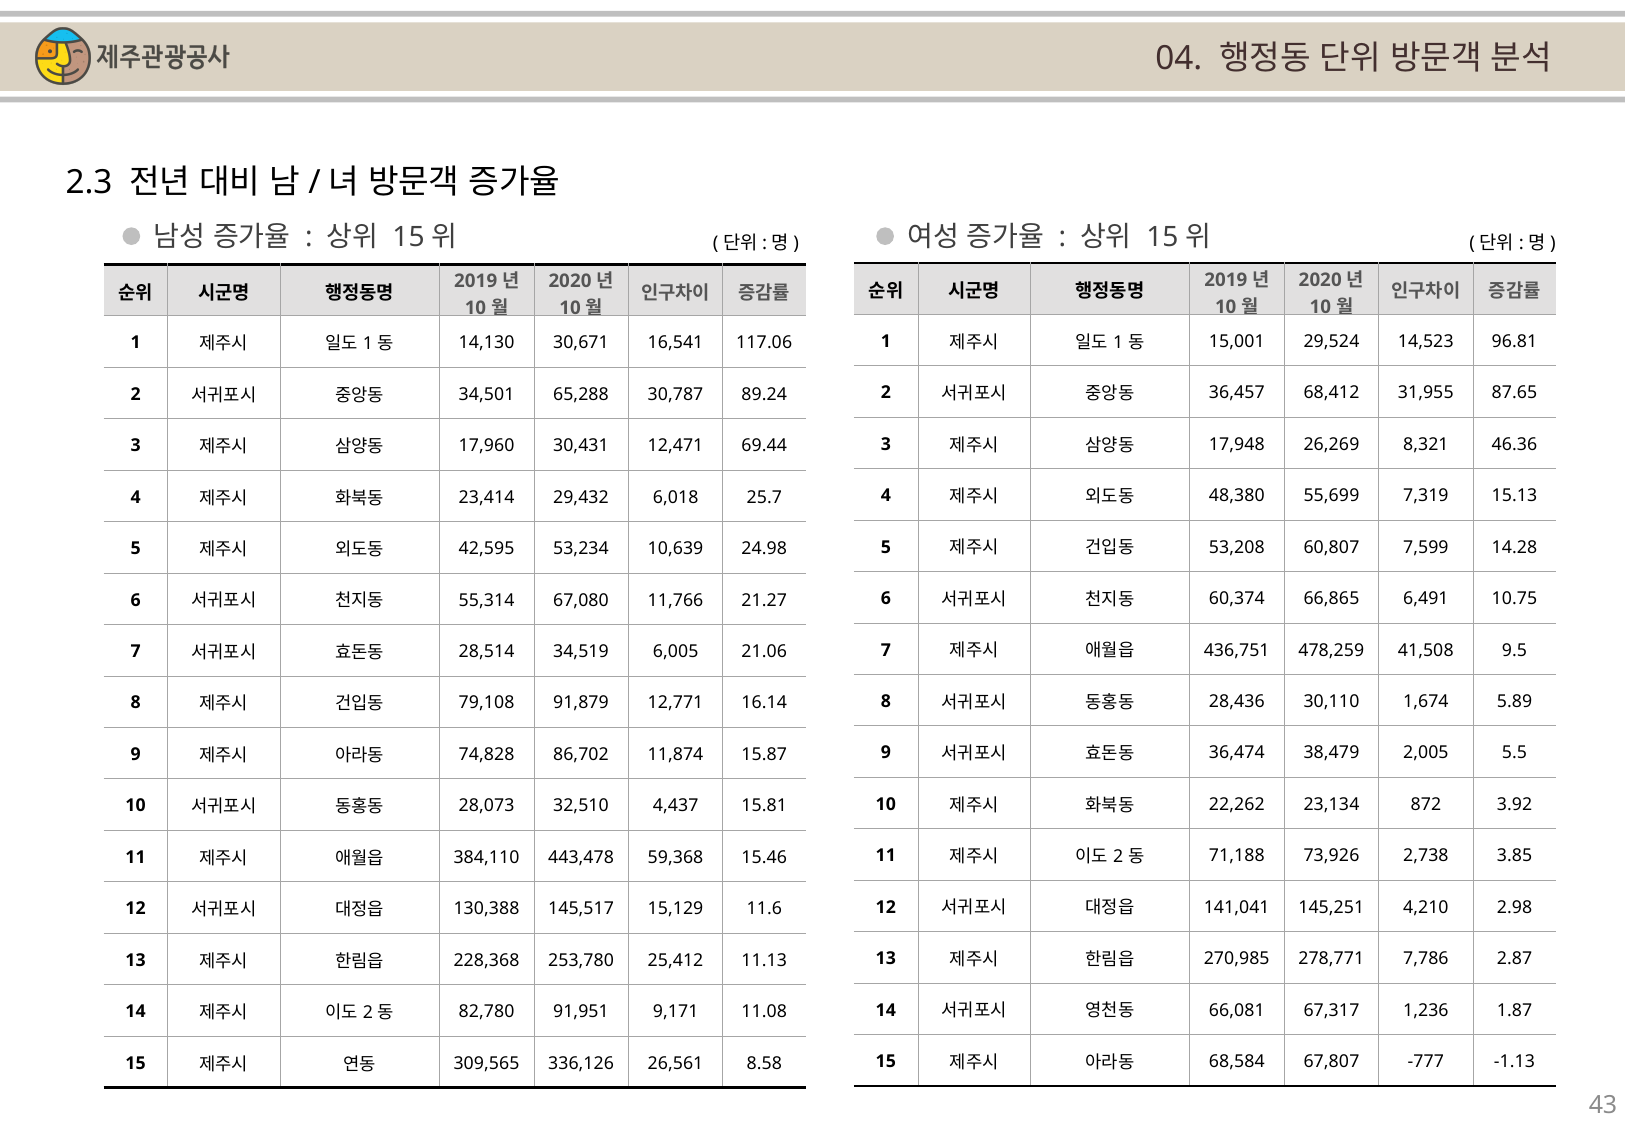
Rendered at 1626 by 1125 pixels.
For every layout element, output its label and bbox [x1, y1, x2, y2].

table_cell [1190, 1035, 1284, 1085]
table_cell [281, 368, 439, 418]
table_cell [1474, 418, 1556, 468]
table_cell [535, 316, 628, 367]
table_cell [440, 882, 534, 933]
table_cell [535, 1037, 628, 1086]
table_cell [104, 831, 167, 881]
table_cell [1031, 726, 1189, 777]
table_cell [1190, 984, 1284, 1034]
table_cell [919, 932, 1030, 983]
table_cell [1474, 932, 1556, 983]
table_cell [1285, 624, 1378, 674]
table_cell [1474, 675, 1556, 725]
table_cell [1379, 726, 1473, 777]
table_cell [723, 677, 806, 727]
text_box [1042, 28, 1595, 84]
table_cell [535, 985, 628, 1036]
table_cell [440, 1037, 534, 1086]
text_box [1454, 223, 1571, 261]
table_cell [1474, 829, 1556, 880]
table_cell [281, 419, 439, 470]
table_cell [723, 471, 806, 521]
table_cell [168, 522, 280, 573]
table_cell [104, 419, 167, 470]
table_cell [854, 932, 918, 983]
table_cell [281, 677, 439, 727]
table_cell [1031, 984, 1189, 1034]
table_header [535, 266, 628, 315]
table_cell [723, 368, 806, 418]
table_cell [854, 624, 918, 674]
table_cell [723, 419, 806, 470]
table_cell [1285, 881, 1378, 931]
table_cell [629, 882, 722, 933]
table_cell [1190, 521, 1284, 571]
table_cell [104, 471, 167, 521]
table_header [1474, 264, 1556, 314]
table_cell [1285, 366, 1378, 417]
table_cell [723, 985, 806, 1036]
table_header [1190, 264, 1284, 314]
table_cell [281, 985, 439, 1036]
table_cell [535, 522, 628, 573]
table_cell [919, 984, 1030, 1034]
table_cell [281, 471, 439, 521]
table_cell [1190, 315, 1284, 365]
table_cell [854, 469, 918, 520]
table_cell [854, 521, 918, 571]
table_cell [281, 574, 439, 624]
table_cell [919, 521, 1030, 571]
table_cell [1190, 881, 1284, 931]
table_cell [104, 985, 167, 1036]
table_cell [440, 471, 534, 521]
table_cell [723, 779, 806, 830]
table_cell [854, 829, 918, 880]
table_cell [919, 418, 1030, 468]
table_cell [1379, 315, 1473, 365]
table_cell [723, 728, 806, 778]
table_cell [854, 315, 918, 365]
table_cell [535, 831, 628, 881]
table_cell [104, 316, 167, 367]
table_cell [535, 368, 628, 418]
table_cell [919, 315, 1030, 365]
table_cell [440, 368, 534, 418]
table_cell [104, 522, 167, 573]
table_cell [1285, 418, 1378, 468]
table_cell [1285, 932, 1378, 983]
table_cell [535, 728, 628, 778]
table_cell [535, 625, 628, 676]
table_cell [168, 574, 280, 624]
table_cell [1031, 829, 1189, 880]
table_header [104, 266, 167, 315]
table_cell [104, 368, 167, 418]
table_cell [1285, 521, 1378, 571]
table_cell [629, 985, 722, 1036]
table_header [1031, 264, 1189, 314]
table_cell [854, 572, 918, 623]
table_cell [168, 471, 280, 521]
table_cell [1031, 1035, 1189, 1085]
table_cell [440, 574, 534, 624]
table_cell [440, 831, 534, 881]
table_cell [629, 574, 722, 624]
table_cell [629, 934, 722, 984]
table_cell [440, 779, 534, 830]
table_cell [629, 728, 722, 778]
table_cell [919, 366, 1030, 417]
table_cell [629, 368, 722, 418]
table_cell [168, 934, 280, 984]
table_cell [1285, 778, 1378, 828]
table_cell [1379, 521, 1473, 571]
table_cell [629, 471, 722, 521]
table_header [919, 264, 1030, 314]
table_cell [535, 882, 628, 933]
table_cell [1285, 1035, 1378, 1063]
table_cell [854, 778, 918, 828]
table_cell [1190, 829, 1284, 880]
table_cell [1285, 984, 1378, 1034]
table_cell [1474, 1035, 1556, 1063]
table_cell [1031, 881, 1189, 931]
table_cell [629, 625, 722, 676]
table_cell [919, 675, 1030, 725]
table_cell [723, 625, 806, 676]
table_cell [1190, 624, 1284, 674]
table_header [854, 264, 918, 314]
table_cell [629, 419, 722, 470]
table_cell [104, 677, 167, 727]
slide_number [1251, 1063, 1618, 1123]
table_cell [854, 726, 918, 777]
table_cell [1474, 624, 1556, 674]
table_cell [1379, 366, 1473, 417]
table_cell [1285, 315, 1378, 365]
table_cell [919, 1035, 1030, 1085]
table_cell [440, 677, 534, 727]
table_cell [629, 677, 722, 727]
table_cell [281, 728, 439, 778]
table_cell [168, 728, 280, 778]
table_cell [919, 624, 1030, 674]
table_cell [629, 1037, 722, 1086]
table_cell [535, 779, 628, 830]
table_cell [854, 418, 918, 468]
table_cell [440, 985, 534, 1036]
table_header [1285, 264, 1378, 314]
table_cell [1379, 1035, 1473, 1063]
picture [31, 26, 232, 87]
table_cell [168, 779, 280, 830]
table_cell [854, 675, 918, 725]
table_cell [1190, 572, 1284, 623]
table_cell [723, 831, 806, 881]
table_header [440, 266, 534, 315]
table_cell [1031, 315, 1189, 365]
table_cell [168, 985, 280, 1036]
table_cell [1031, 521, 1189, 571]
table_cell [1474, 726, 1556, 777]
table_cell [535, 419, 628, 470]
table_cell [919, 469, 1030, 520]
text_box [875, 210, 1226, 260]
table_cell [104, 728, 167, 778]
table_cell [1031, 624, 1189, 674]
table_cell [535, 471, 628, 521]
table_cell [1190, 469, 1284, 520]
table_cell [281, 831, 439, 881]
table_cell [1474, 315, 1556, 365]
text_box [50, 152, 1144, 208]
table_cell [440, 522, 534, 573]
table_cell [1031, 778, 1189, 828]
table_cell [629, 779, 722, 830]
table_cell [919, 778, 1030, 828]
text_box [698, 223, 814, 261]
table_cell [1190, 778, 1284, 828]
table_cell [723, 934, 806, 984]
table_header [629, 266, 722, 315]
table_cell [281, 882, 439, 933]
table_cell [1190, 932, 1284, 983]
table_cell [854, 1035, 918, 1085]
table_cell [535, 677, 628, 727]
table_cell [854, 984, 918, 1034]
table_cell [1285, 469, 1378, 520]
table_cell [919, 829, 1030, 880]
table_cell [1474, 778, 1556, 828]
table_cell [440, 728, 534, 778]
table_cell [535, 574, 628, 624]
table_cell [168, 419, 280, 470]
table_cell [1285, 572, 1378, 623]
table_cell [281, 522, 439, 573]
table_cell [168, 831, 280, 881]
table_cell [723, 522, 806, 573]
table_cell [1379, 572, 1473, 623]
table_cell [1190, 418, 1284, 468]
table_cell [1379, 675, 1473, 725]
table_cell [168, 625, 280, 676]
table_cell [281, 1037, 439, 1086]
table_cell [1379, 418, 1473, 468]
table_cell [1474, 572, 1556, 623]
table_cell [281, 625, 439, 676]
table_cell [1379, 984, 1473, 1034]
table_cell [168, 677, 280, 727]
table_cell [1285, 726, 1378, 777]
table_cell [1474, 469, 1556, 520]
table_header [723, 266, 806, 315]
table_cell [629, 522, 722, 573]
table_cell [854, 366, 918, 417]
table_cell [854, 881, 918, 931]
table_cell [919, 726, 1030, 777]
table_cell [1474, 366, 1556, 417]
table_cell [1031, 572, 1189, 623]
table_cell [723, 1037, 806, 1086]
table_cell [168, 368, 280, 418]
table_cell [440, 934, 534, 984]
table_cell [1379, 469, 1473, 520]
table_cell [1474, 881, 1556, 931]
table_cell [1285, 675, 1378, 725]
table_cell [1031, 469, 1189, 520]
table_cell [1031, 366, 1189, 417]
table_cell [723, 574, 806, 624]
table_cell [1190, 726, 1284, 777]
table_cell [723, 316, 806, 367]
table_cell [629, 316, 722, 367]
table_cell [629, 831, 722, 881]
table_cell [168, 1037, 280, 1086]
table_header [168, 266, 280, 315]
table_cell [1190, 366, 1284, 417]
table_cell [919, 572, 1030, 623]
table_header [1379, 264, 1473, 314]
table_cell [440, 625, 534, 676]
table_cell [1474, 984, 1556, 1034]
table_cell [1031, 418, 1189, 468]
table_cell [281, 316, 439, 367]
table_cell [1190, 675, 1284, 725]
table_cell [1379, 624, 1473, 674]
table_cell [1031, 675, 1189, 725]
table_cell [1031, 932, 1189, 983]
table_cell [104, 625, 167, 676]
text_box [121, 210, 472, 260]
table_header [281, 266, 439, 315]
table_cell [440, 316, 534, 367]
table_cell [919, 881, 1030, 931]
table_cell [168, 882, 280, 933]
table_cell [1379, 932, 1473, 983]
table_cell [104, 934, 167, 984]
table_cell [723, 882, 806, 933]
table_cell [1285, 829, 1378, 880]
table_cell [1379, 829, 1473, 880]
table_cell [1379, 778, 1473, 828]
table_cell [1379, 881, 1473, 931]
table_cell [168, 316, 280, 367]
table_cell [281, 779, 439, 830]
table_cell [104, 779, 167, 830]
table_cell [104, 574, 167, 624]
table_cell [104, 882, 167, 933]
table_cell [281, 934, 439, 984]
table_cell [440, 419, 534, 470]
table_cell [535, 934, 628, 984]
table_cell [104, 1037, 167, 1086]
table_cell [1474, 521, 1556, 571]
